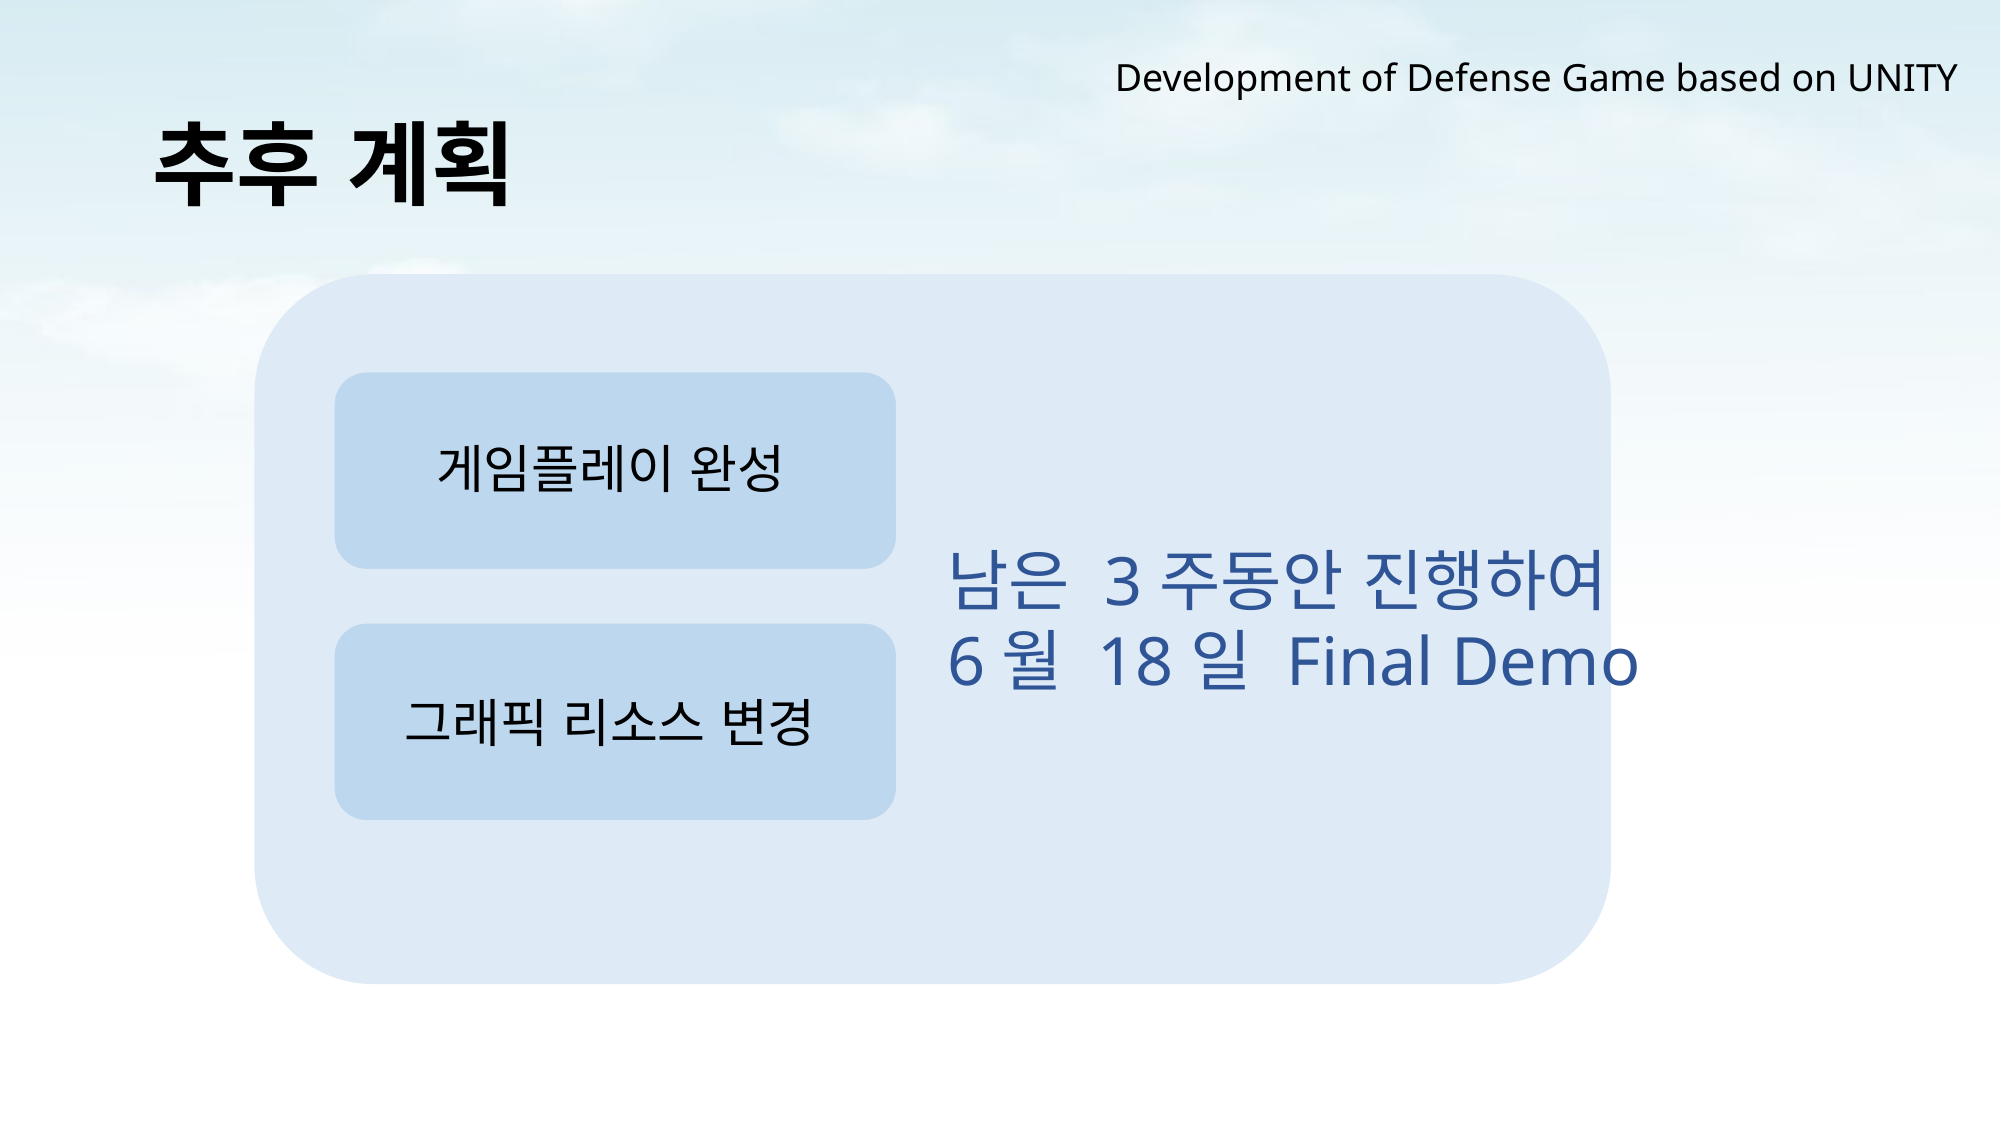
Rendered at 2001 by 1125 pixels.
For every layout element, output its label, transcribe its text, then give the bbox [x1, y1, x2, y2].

picture [0, 0, 2001, 1125]
text_box 게임플레이 완성 [421, 428, 1642, 506]
text_box [332, 621, 899, 823]
text_box [332, 370, 899, 571]
text_box Development of Defense Game based on UNITY [1099, 46, 2000, 107]
text_box [254, 274, 1611, 985]
title 추후 계획 [137, 59, 1863, 278]
text_box 그래픽 리소스 변경 [390, 682, 1610, 760]
text_box 남은 3주동안 진행하여 6월 18일 Final Demo [932, 531, 2000, 707]
